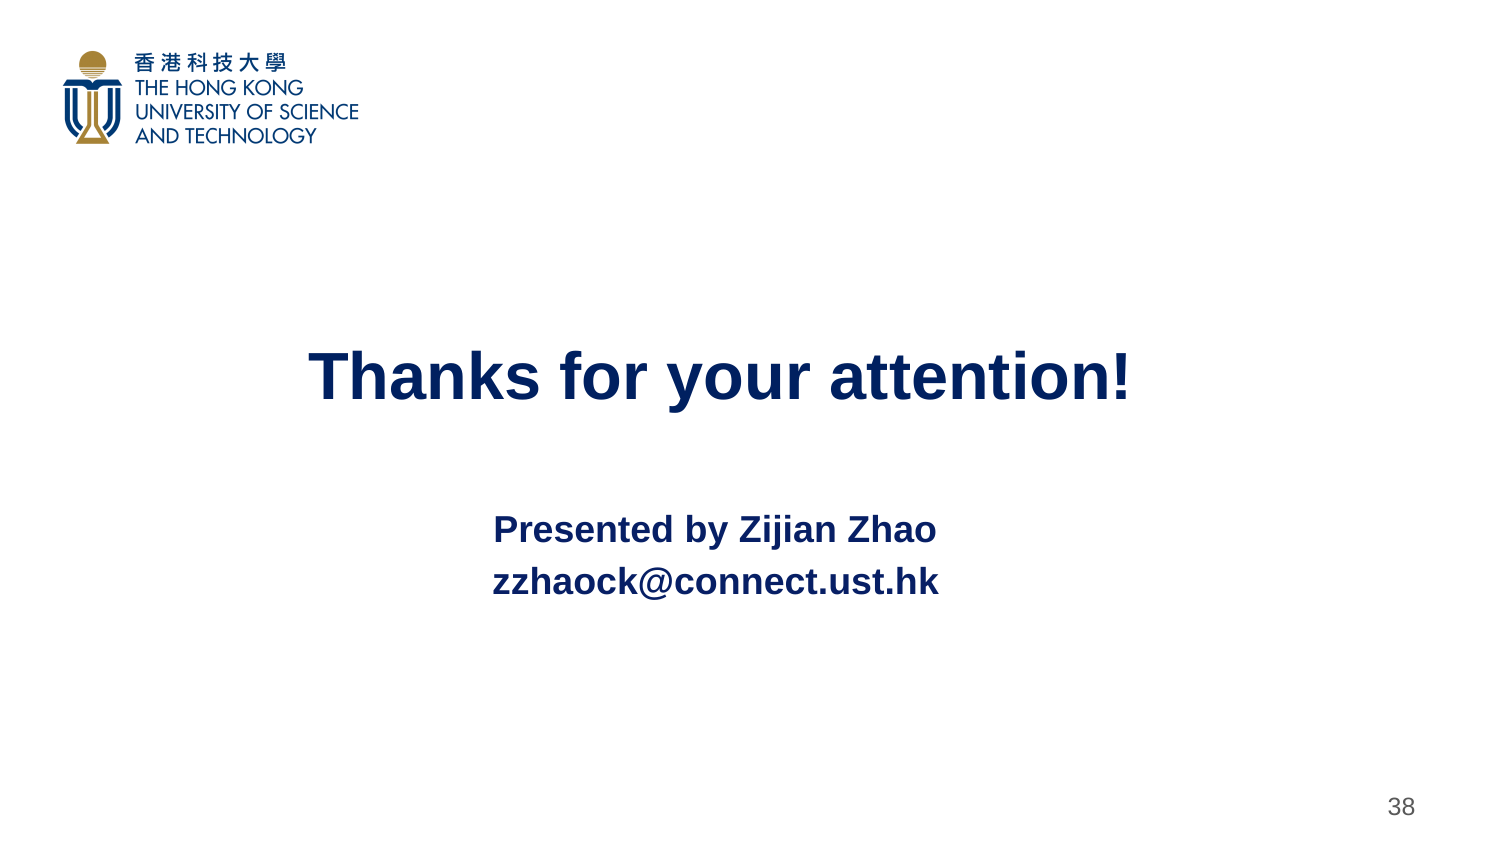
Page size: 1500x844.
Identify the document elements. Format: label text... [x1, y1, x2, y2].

text_box Presented by Zijian Zhao zzhaock@connect.ust.hk [477, 497, 954, 663]
text_box Thanks for your attention! [61, 301, 1381, 420]
picture [61, 50, 359, 146]
